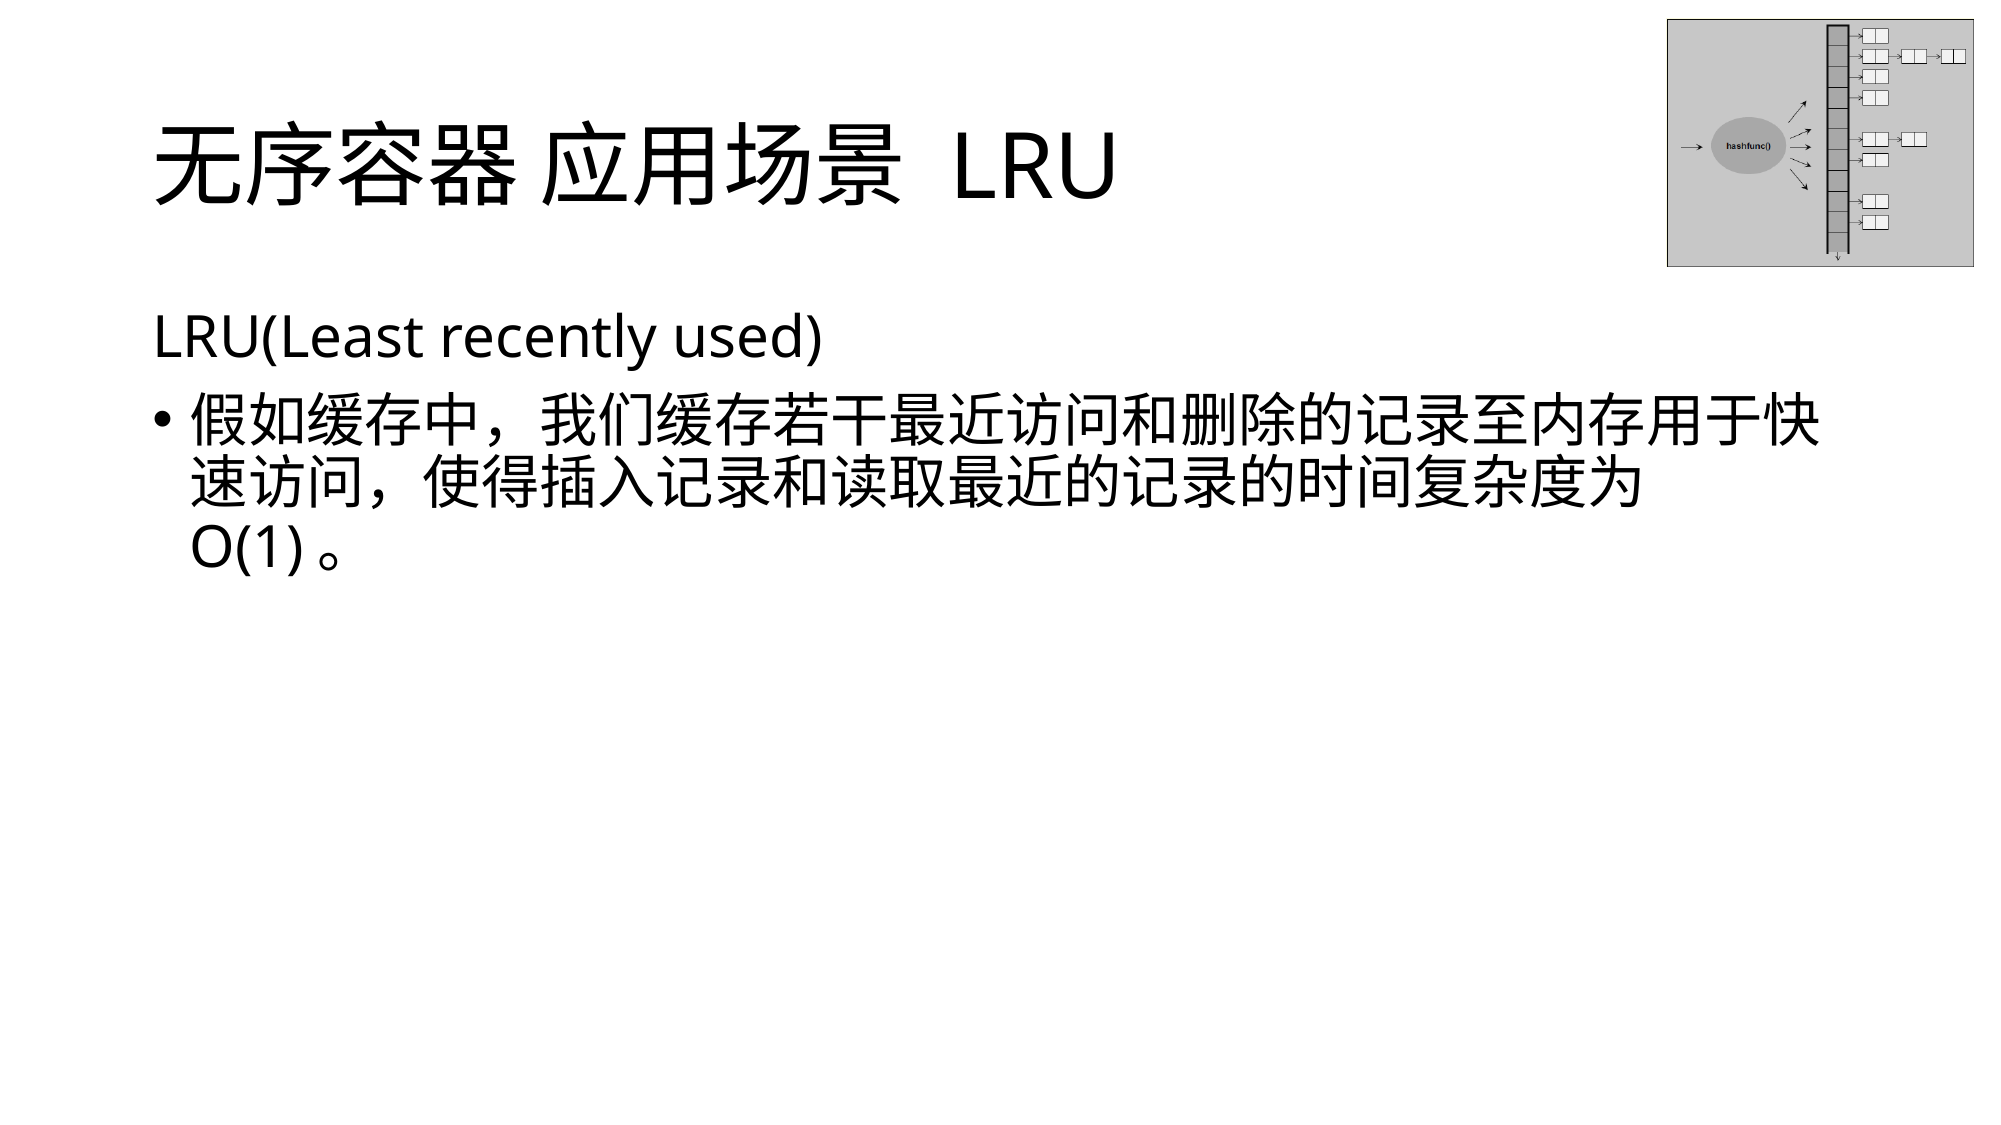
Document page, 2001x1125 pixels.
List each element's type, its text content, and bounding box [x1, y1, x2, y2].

picture [1666, 18, 1974, 267]
title 无序容器 应用场景 LRU [137, 59, 1863, 278]
list LRU(Least recently used) 假如缓存中，我们缓存若干最近访问和删除的记录至内存用于快速访问，使得插入记录和读取最近的记录的时间复杂度为 O(1)。 [137, 299, 1863, 1014]
